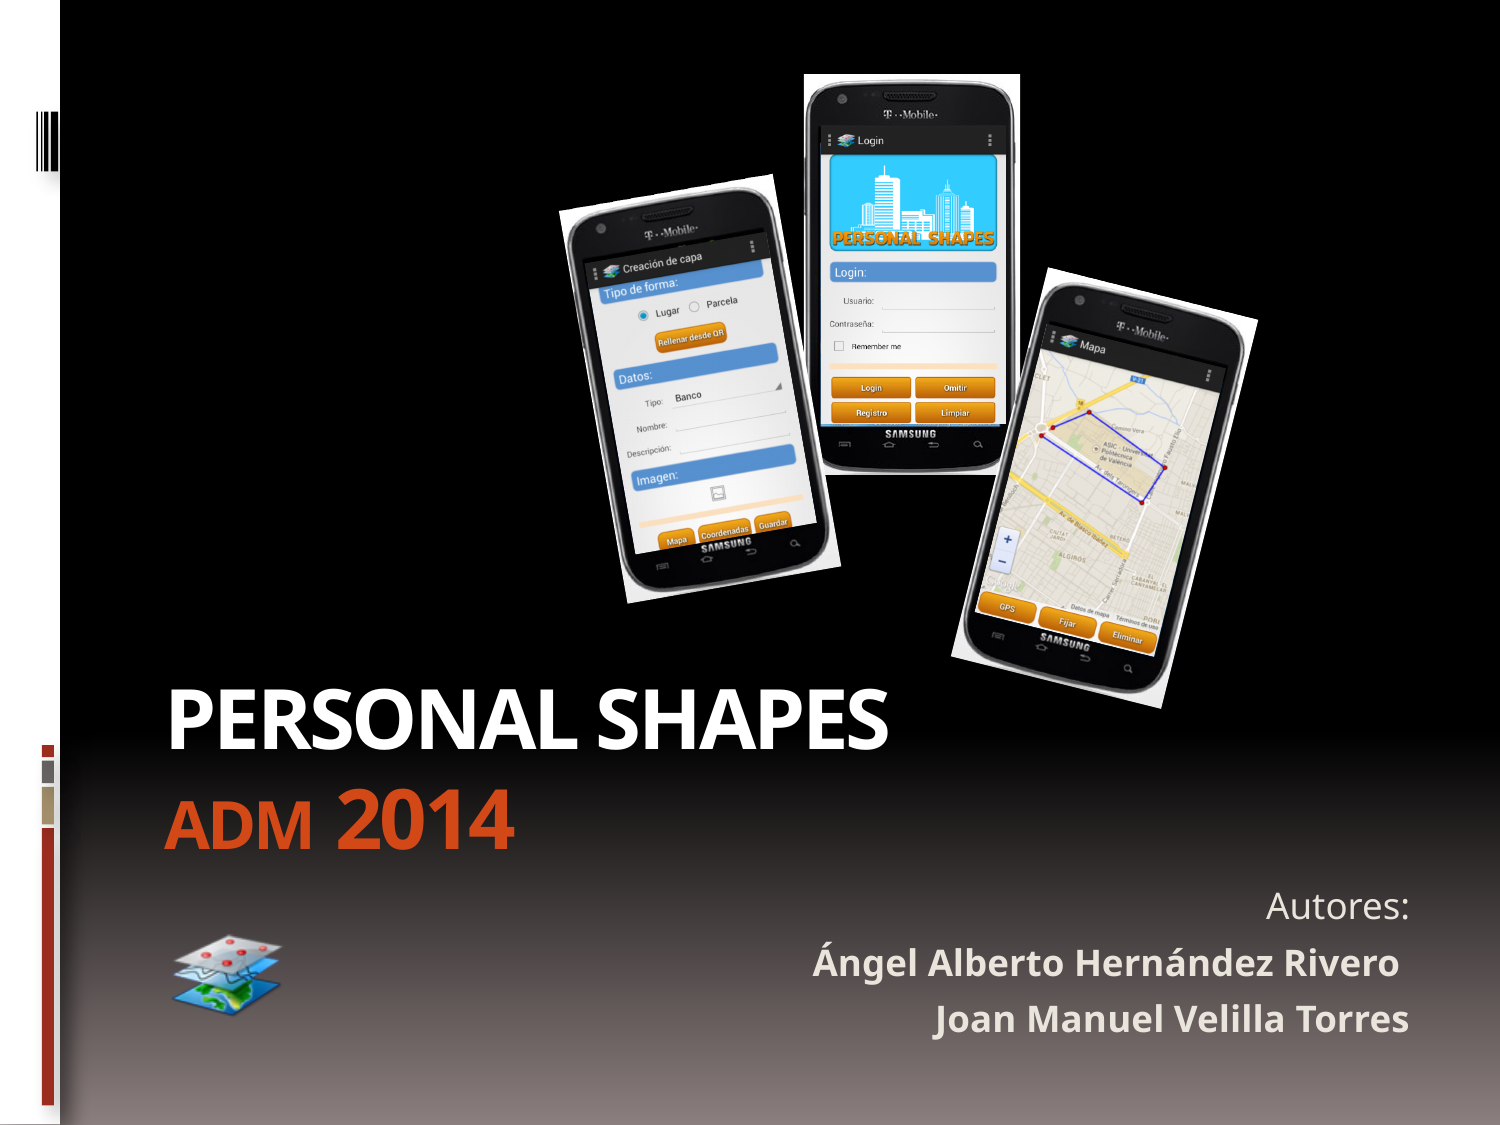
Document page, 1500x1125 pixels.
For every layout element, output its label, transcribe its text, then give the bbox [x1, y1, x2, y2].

title PERSONAL SHAPES ADM 2014 [150, 549, 1425, 874]
picture [170, 916, 284, 1030]
list Autores: Ángel Alberto Hernández Rivero Joan Manuel Velilla Torres [150, 875, 1425, 1048]
picture [558, 74, 1259, 709]
